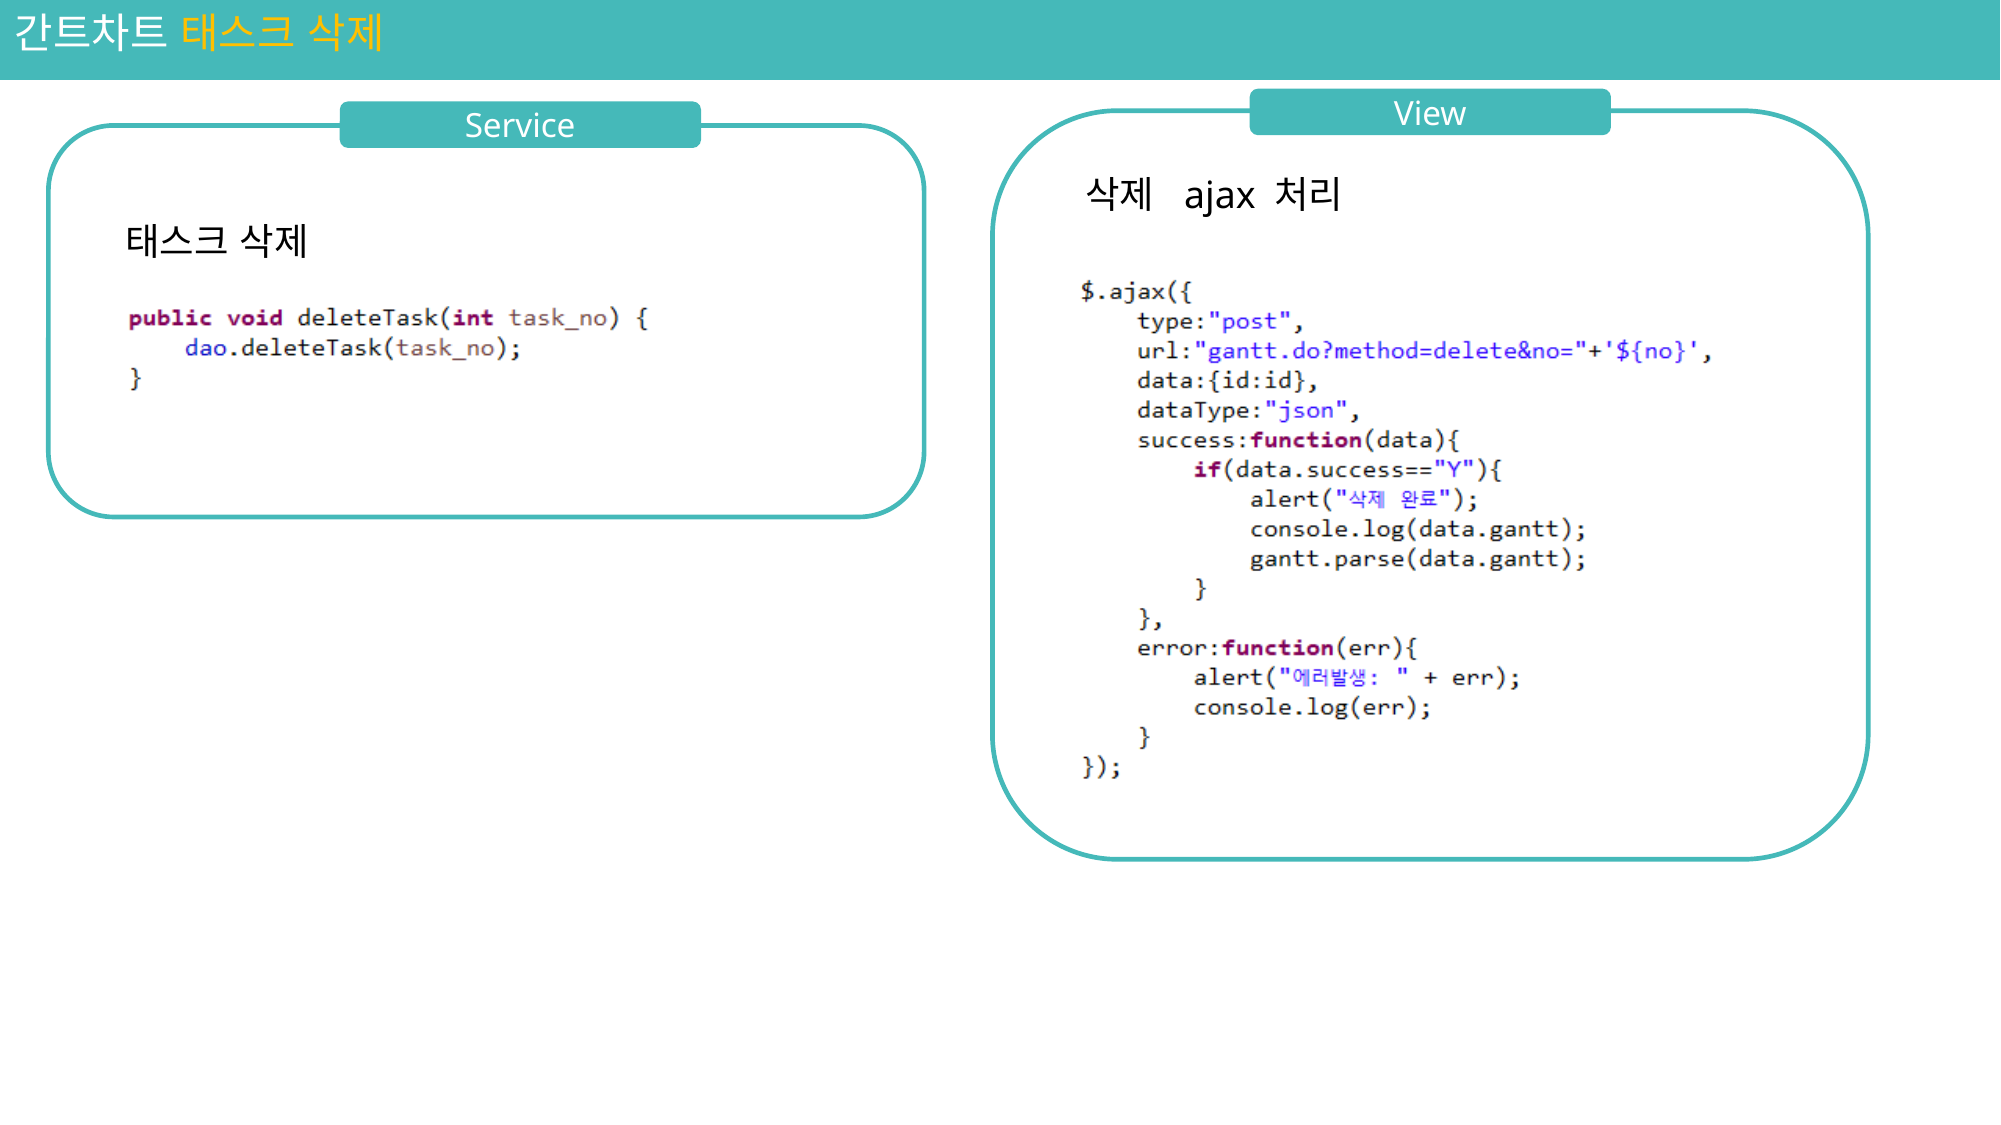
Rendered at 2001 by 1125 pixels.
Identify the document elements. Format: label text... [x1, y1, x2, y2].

text_box Service [339, 101, 702, 148]
text_box 태스크 삭제 [110, 210, 416, 271]
text_box View [1249, 88, 1611, 136]
text_box [991, 109, 1870, 861]
text_box [47, 124, 926, 519]
picture [1070, 271, 1729, 782]
text_box 간트차트 태스크 삭제 [0, 0, 1530, 115]
text_box 삭제 ajax 처리 [1070, 163, 1734, 224]
picture [127, 305, 656, 400]
text_box [1530, 0, 2000, 80]
